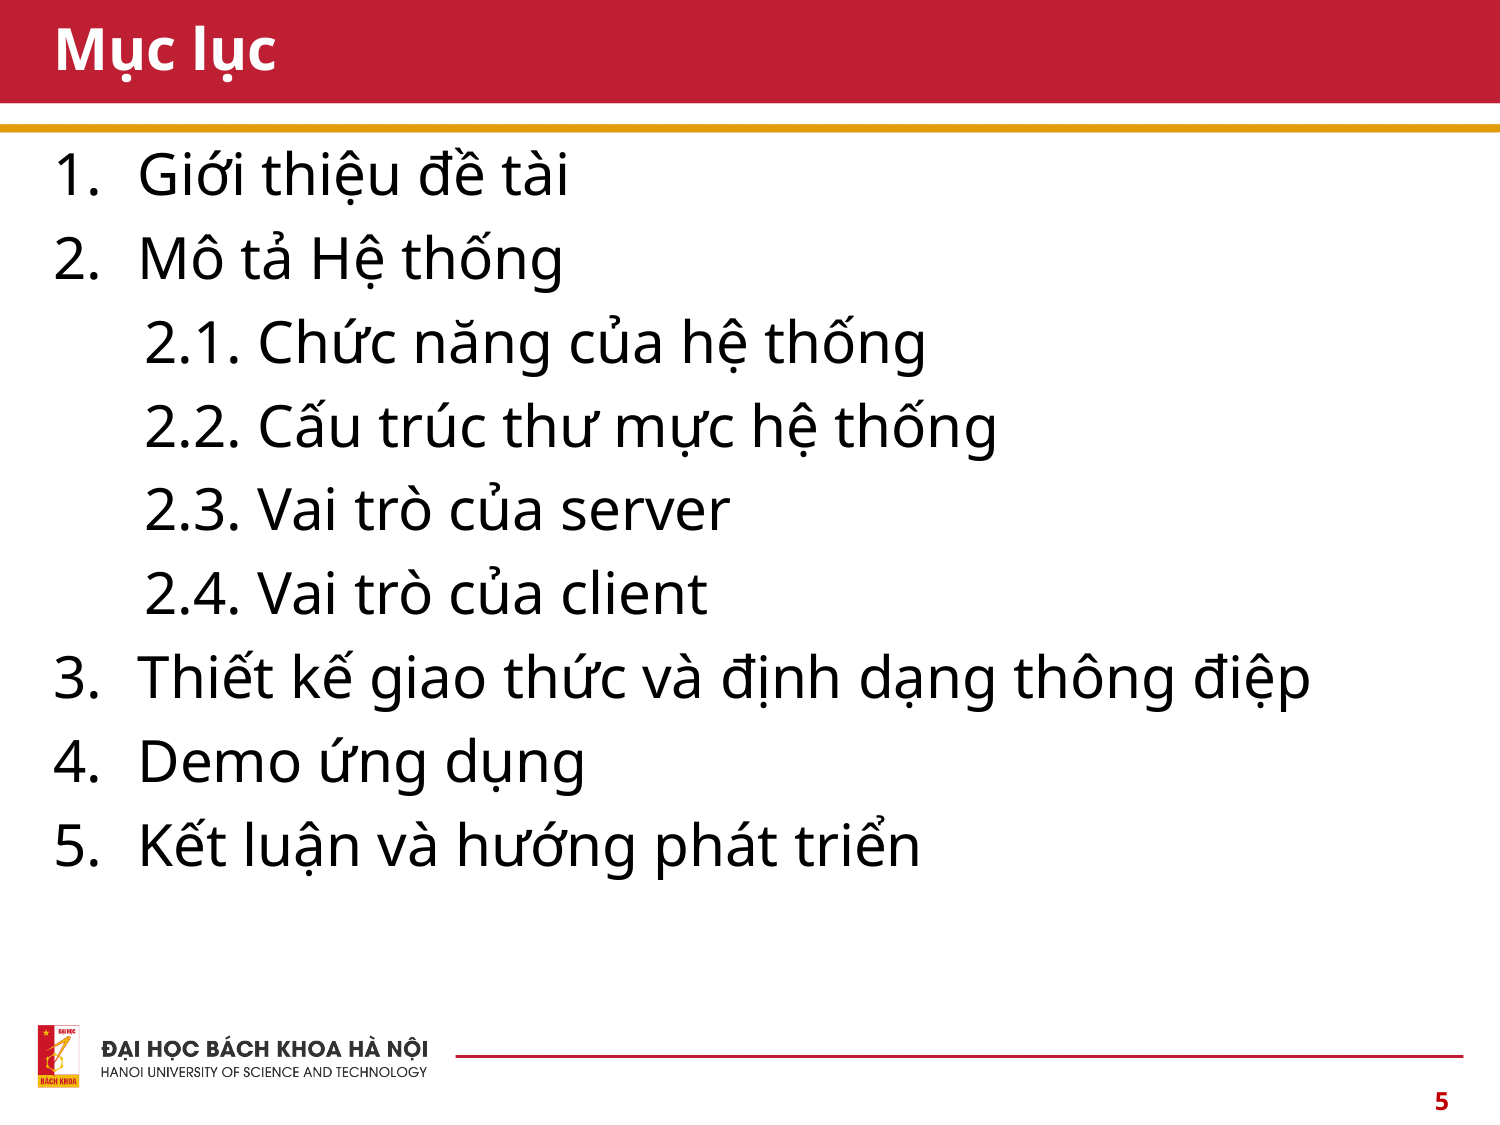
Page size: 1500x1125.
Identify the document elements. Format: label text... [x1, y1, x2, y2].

title Mục lục [38, 12, 1462, 87]
picture [0, 0, 1500, 1125]
slide_number 5 [1126, 1078, 1464, 1125]
list Giới thiệu đề tài Mô tả Hệ thống 2.1. Chức năng của hệ thống 2.2. Cấu trúc thư mực hệ thống 2.3. Vai trò của server 2.4. Vai trò của client Thiết kế giao thức và định dạng thông điệp Demo ứng dụng Kết luận và hướng phát triển [38, 138, 1462, 1008]
